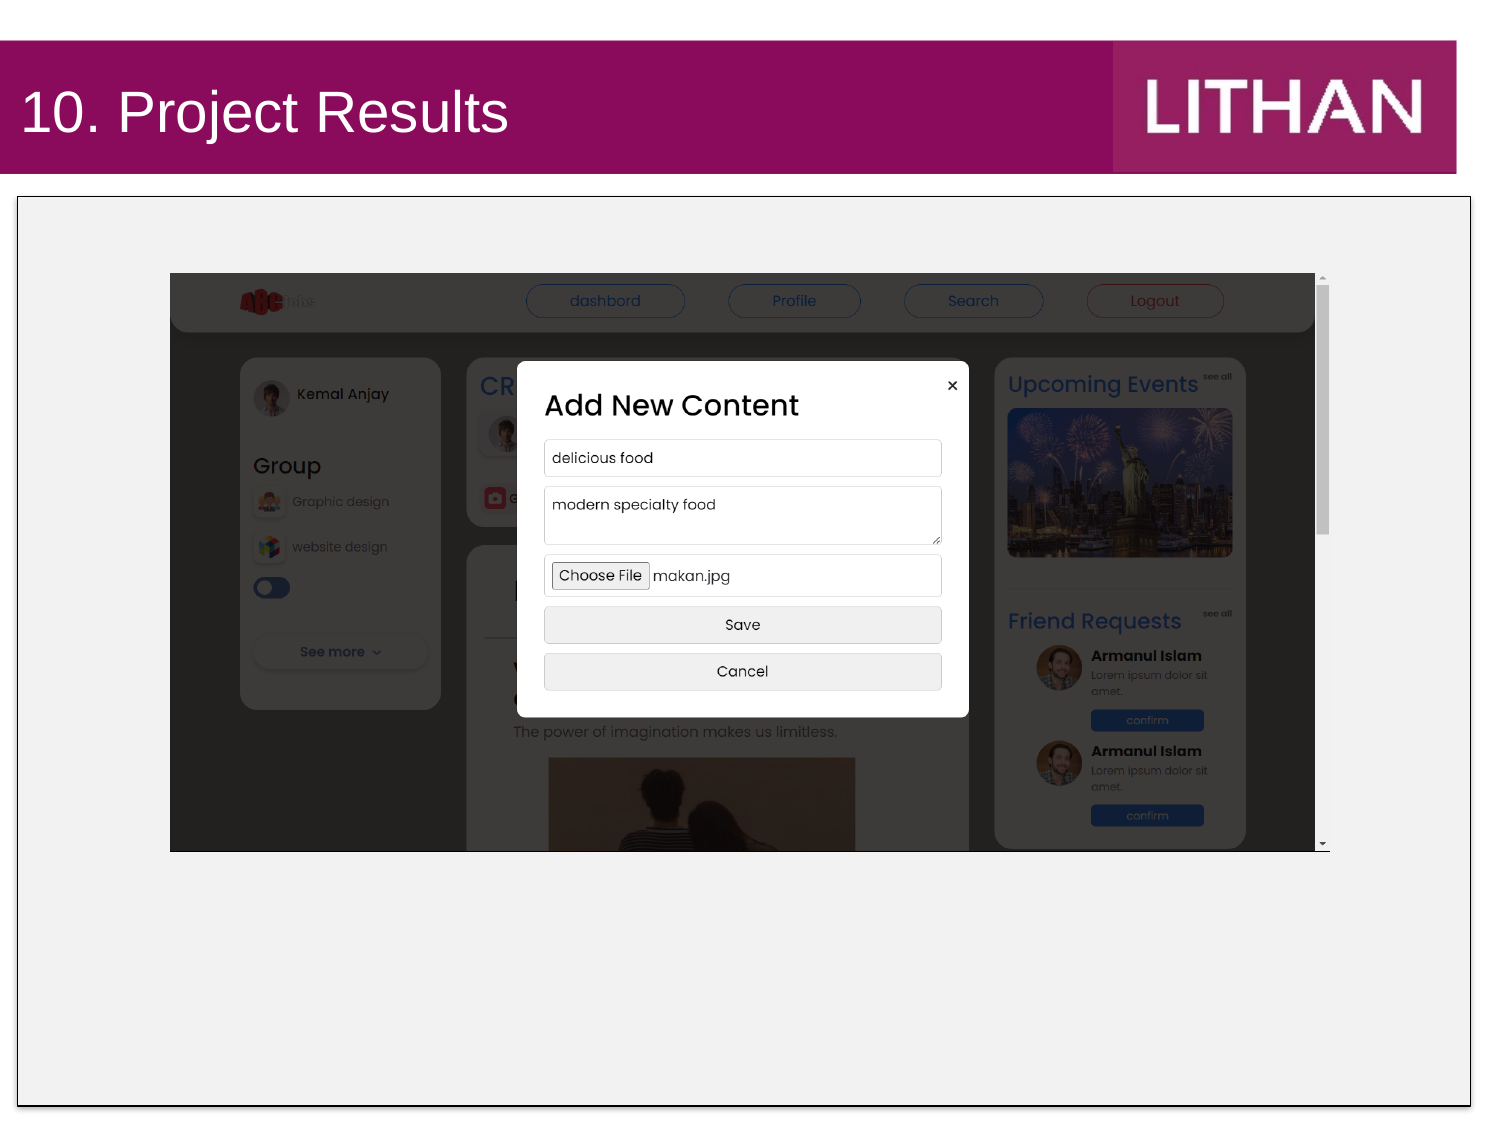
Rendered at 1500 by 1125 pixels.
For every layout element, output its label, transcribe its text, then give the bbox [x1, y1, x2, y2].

picture [0, 37, 1460, 178]
text_box 10. Project Results [5, 66, 1104, 152]
picture [170, 273, 1330, 852]
text_box [17, 196, 1471, 1107]
